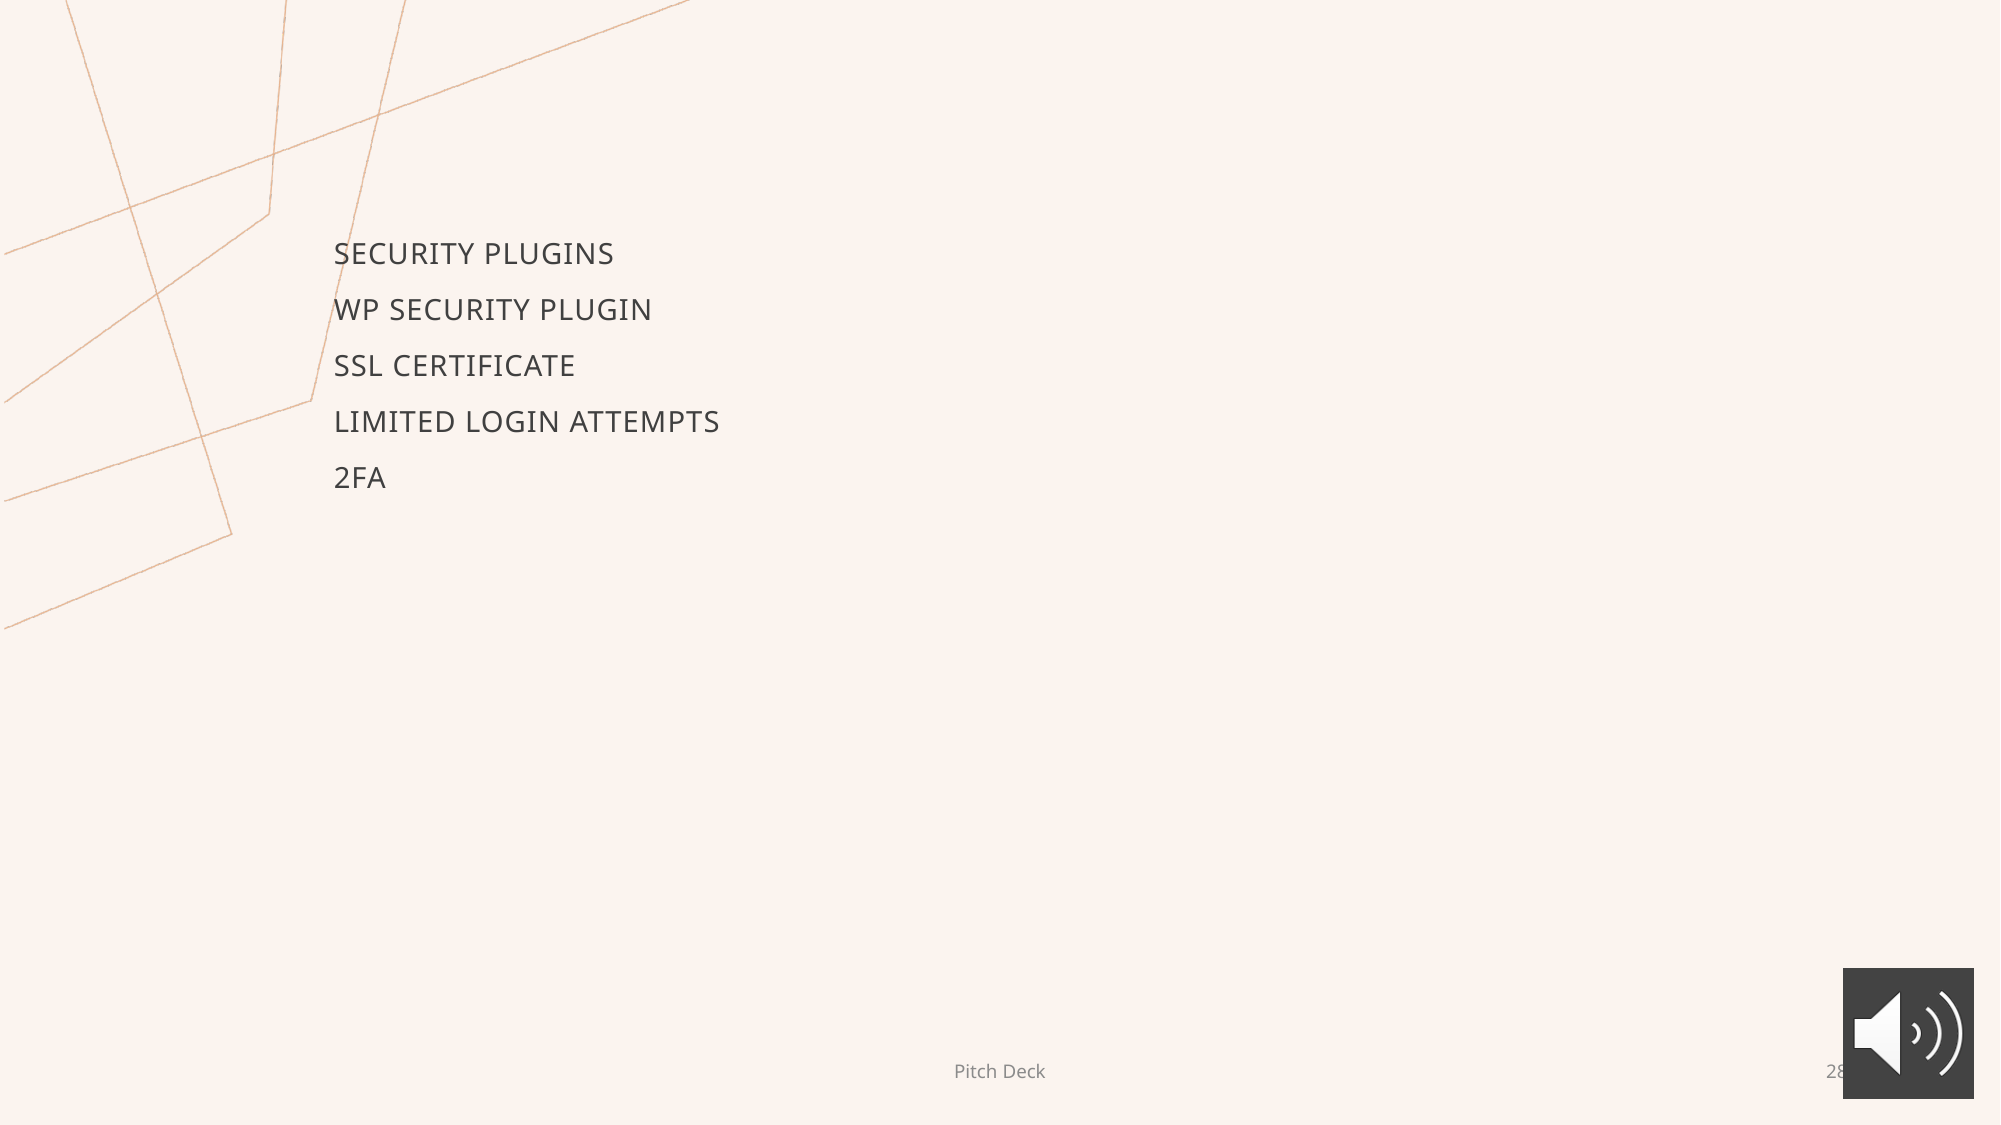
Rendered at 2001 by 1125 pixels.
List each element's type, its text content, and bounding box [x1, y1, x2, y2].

slide_number 28 [1412, 1042, 1863, 1103]
footer Pitch Deck [662, 1042, 1338, 1103]
list SECURITY PLUGINS WP SECURITY PLUGIN SSL CERTIFICATE LIMITED LOGIN ATTEMPTS 2FA [318, 227, 966, 556]
picture [4, 0, 721, 642]
picture [1841, 966, 1975, 1100]
